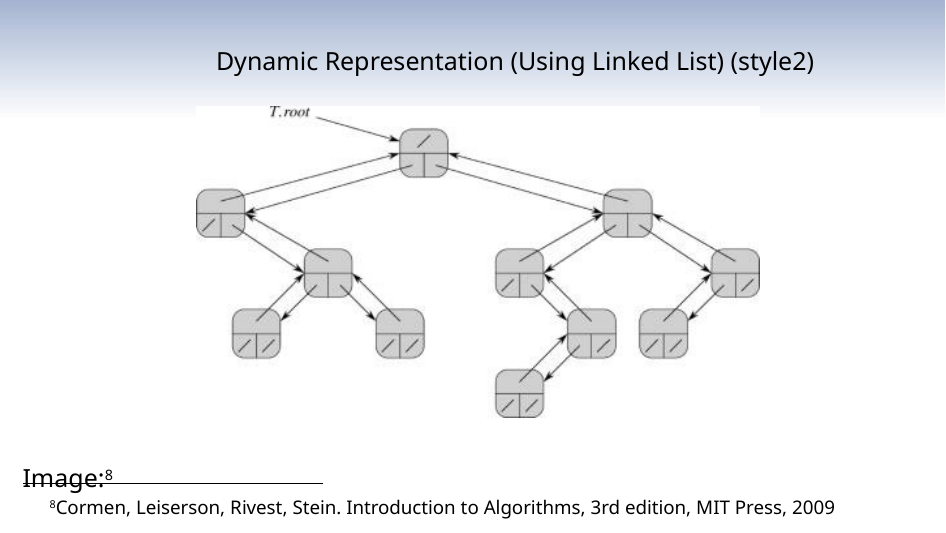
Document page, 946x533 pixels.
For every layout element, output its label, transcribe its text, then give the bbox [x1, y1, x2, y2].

text_box Image:8 8Cormen, Leiserson, Rivest, Stein. Introduction to Algorithms, 3rd edition, MIT Press, 2009 [14, 456, 918, 519]
picture [0, 0, 945, 418]
text_box Dynamic Representation (Using Linked List) (style2) [141, 38, 854, 76]
